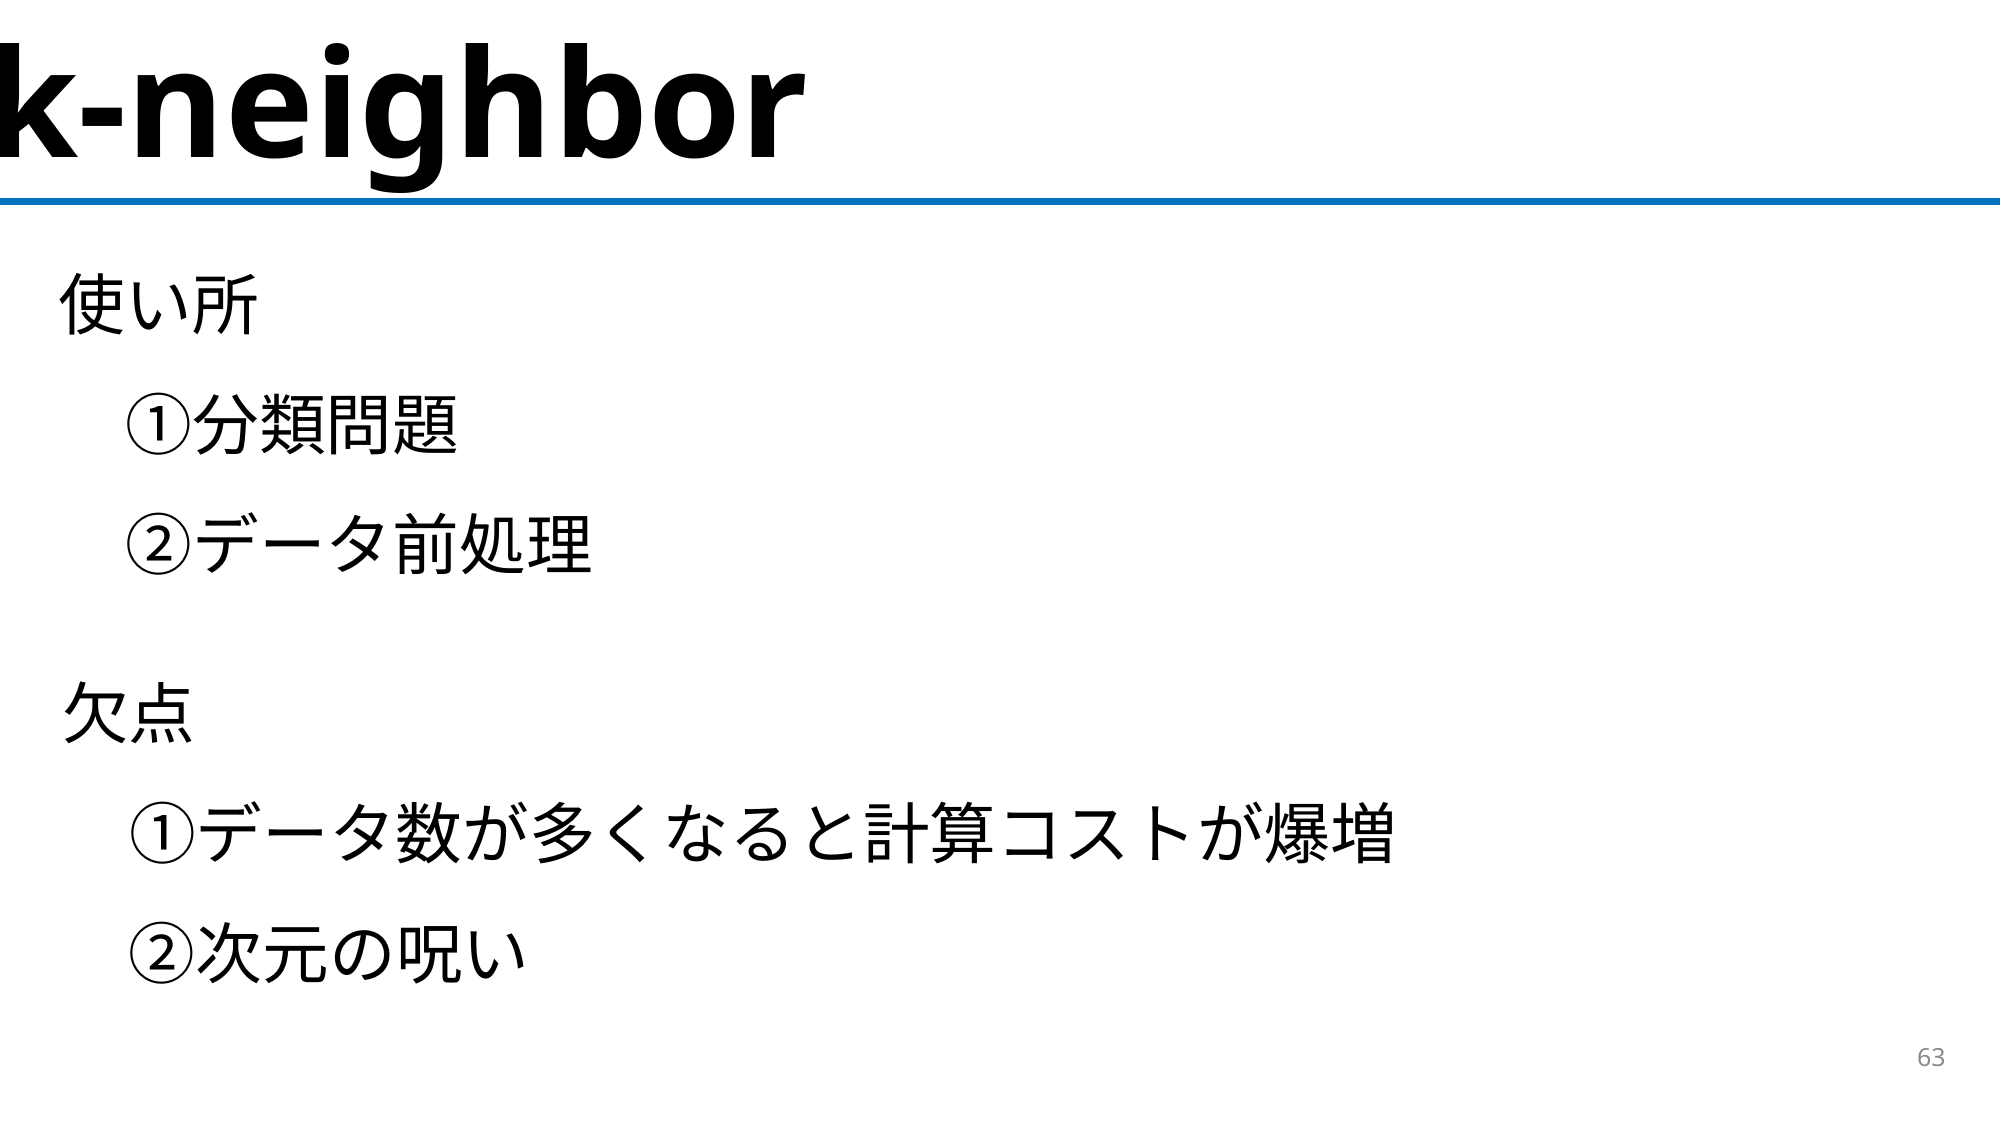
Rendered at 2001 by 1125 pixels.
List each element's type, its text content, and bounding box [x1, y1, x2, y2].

text_box k-neighbor [0, 0, 825, 195]
text_box 使い所 ①分類問題 ②データ前処理 [44, 215, 608, 590]
text_box 欠点 ①データ数が多くなると計算コストが爆増 ②次元の呪い [47, 624, 1413, 999]
slide_number 63 [1855, 1028, 1961, 1089]
